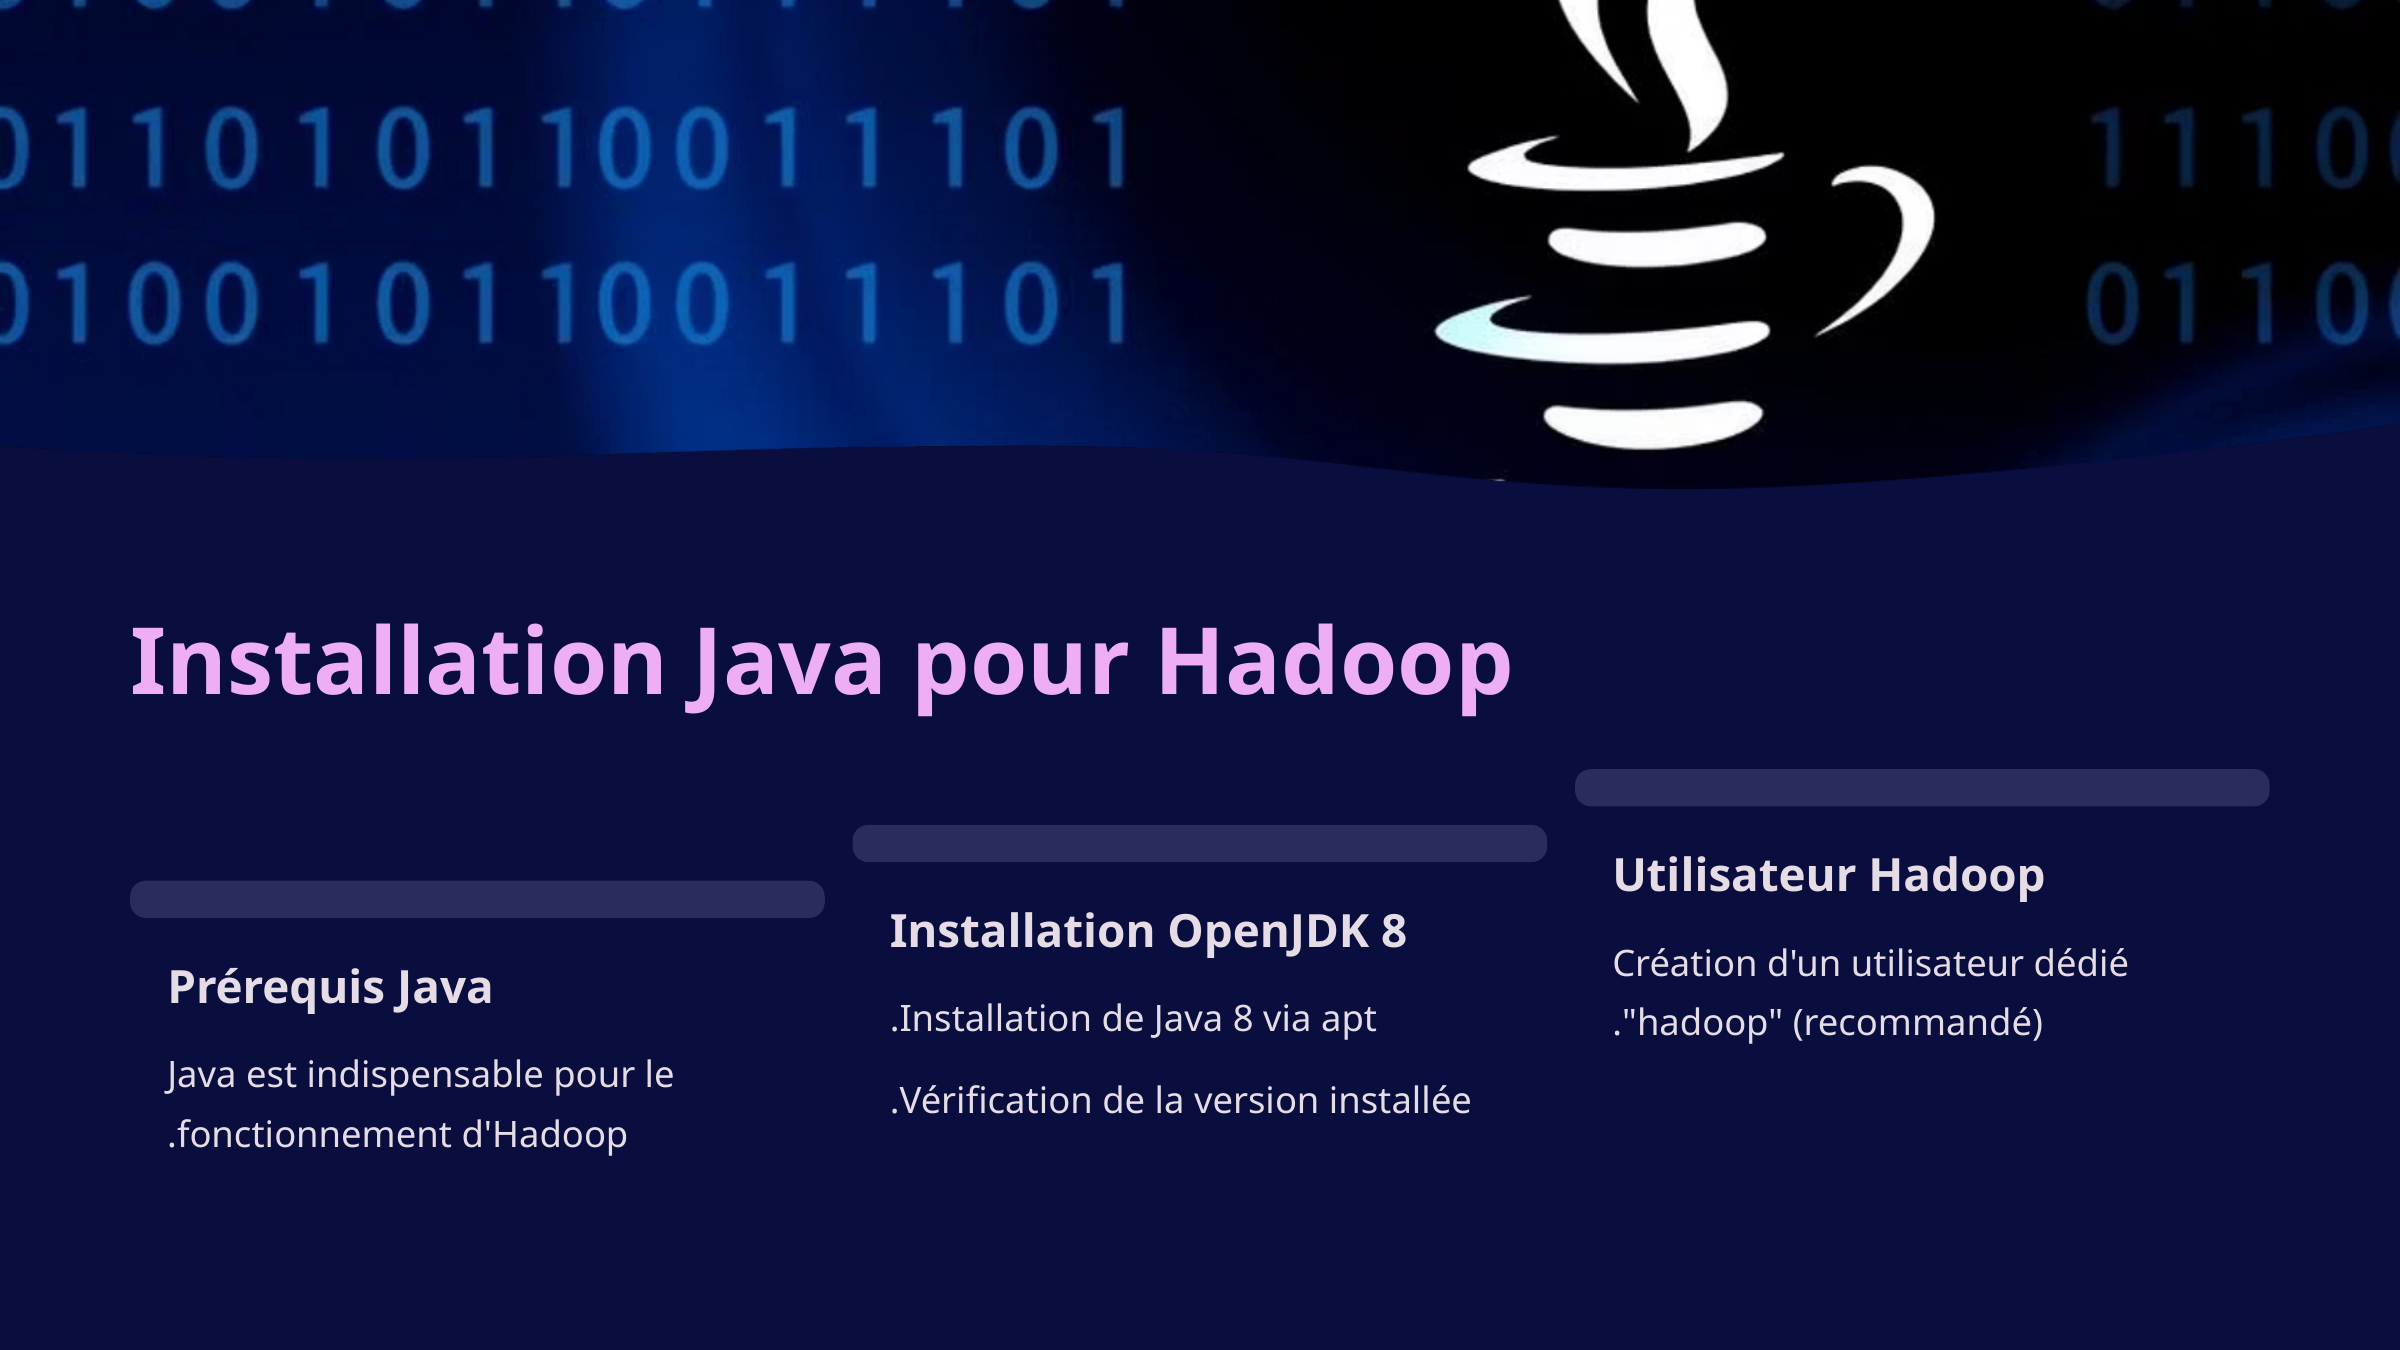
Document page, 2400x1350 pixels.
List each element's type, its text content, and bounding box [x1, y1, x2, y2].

text_box Création d'un utilisateur dédié "hadoop" (recommandé). [1612, 923, 2233, 1043]
text_box [1575, 769, 2270, 807]
text_box Installation de Java 8 via apt. [889, 979, 1510, 1040]
text_box Installation Java pour Hadoop [130, 597, 1486, 714]
text_box Vérification de la version installée. [889, 1061, 1510, 1181]
text_box [130, 880, 825, 918]
text_box [852, 824, 1548, 863]
text_box Java est indispensable pour le fonctionnement d'Hadoop. [167, 1035, 788, 1155]
text_box Utilisateur Hadoop [1612, 843, 2078, 902]
picture [0, 0, 2400, 489]
text_box Prérequis Java [167, 955, 633, 1014]
text_box Installation OpenJDK 8 [889, 899, 1406, 958]
